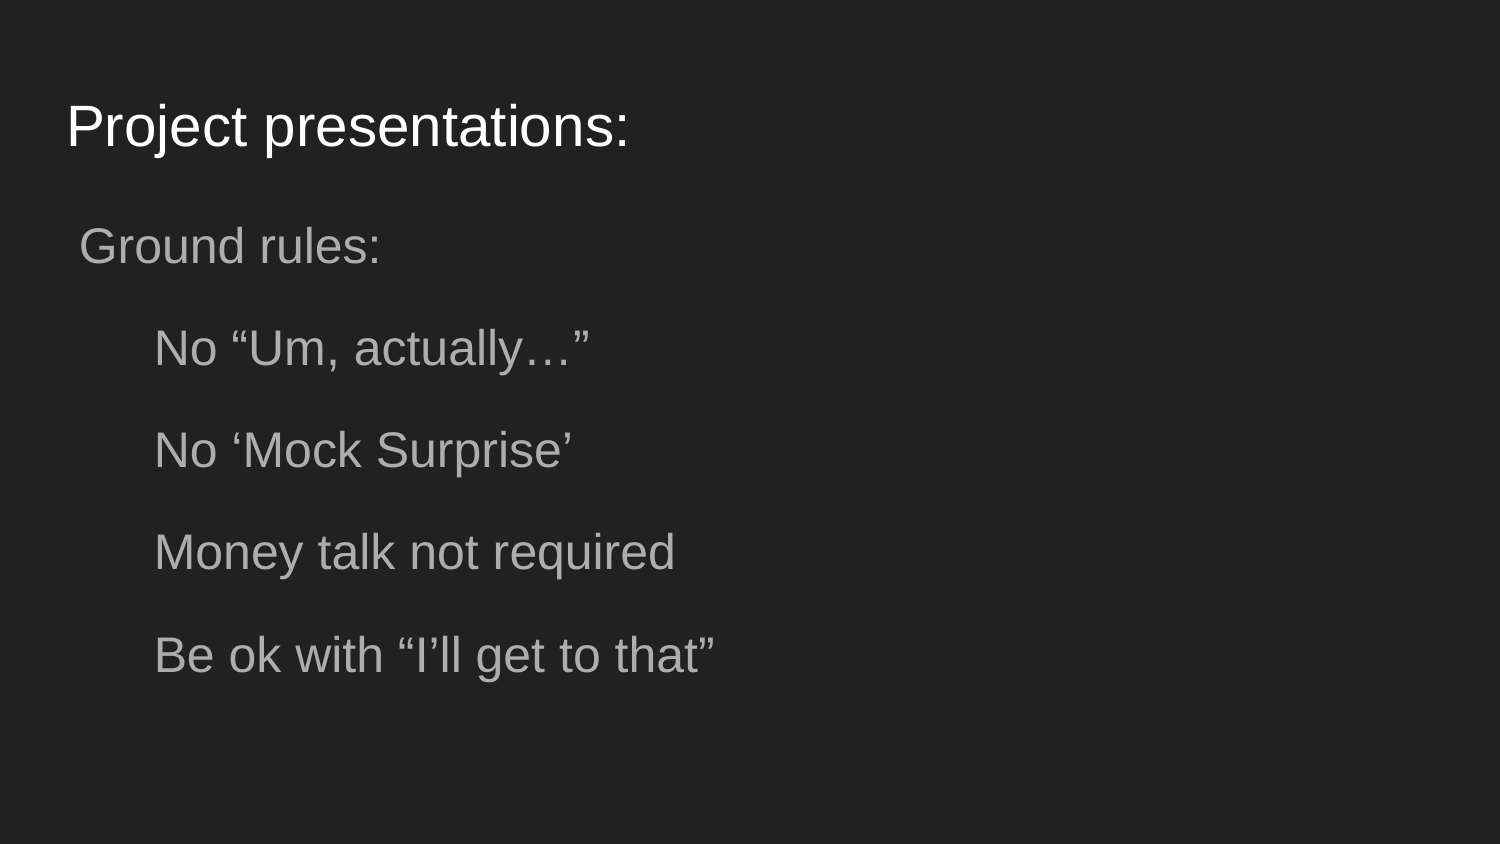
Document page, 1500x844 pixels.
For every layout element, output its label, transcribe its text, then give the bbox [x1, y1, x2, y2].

list Ground rules: No “Um, actually…” No ‘Mock Surprise’ Money talk not required Be ok with “I’ll get to that” [51, 189, 1449, 750]
title Project presentations: [51, 72, 1449, 167]
